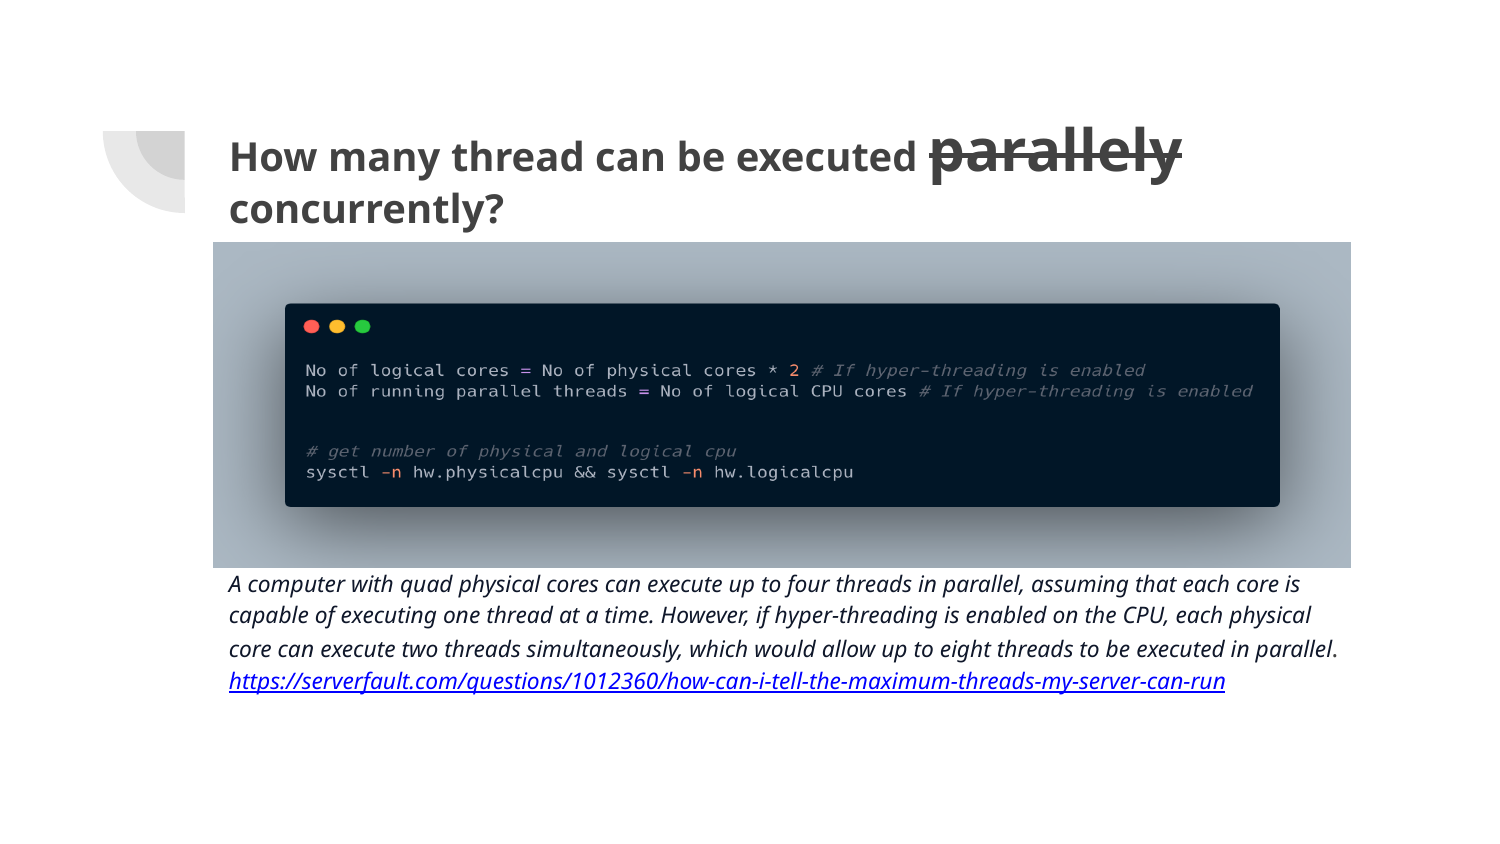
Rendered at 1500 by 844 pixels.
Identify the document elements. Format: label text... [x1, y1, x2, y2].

title How many thread can be executed parallely concurrently? [213, 98, 1368, 263]
picture [213, 242, 1351, 568]
list A computer with quad physical cores can execute up to four threads in parallel, assuming that each core is capable of executing one thread at a time. However, if hyper-threading is enabled on the CPU, each physical core can execute two threads simultaneously, which would allow up to eight threads to be executed in parallel. https://serverfault.com/questions/1012360/how-can-i-tell-the-maximum-threads-my-server-can-run [213, 326, 1368, 744]
